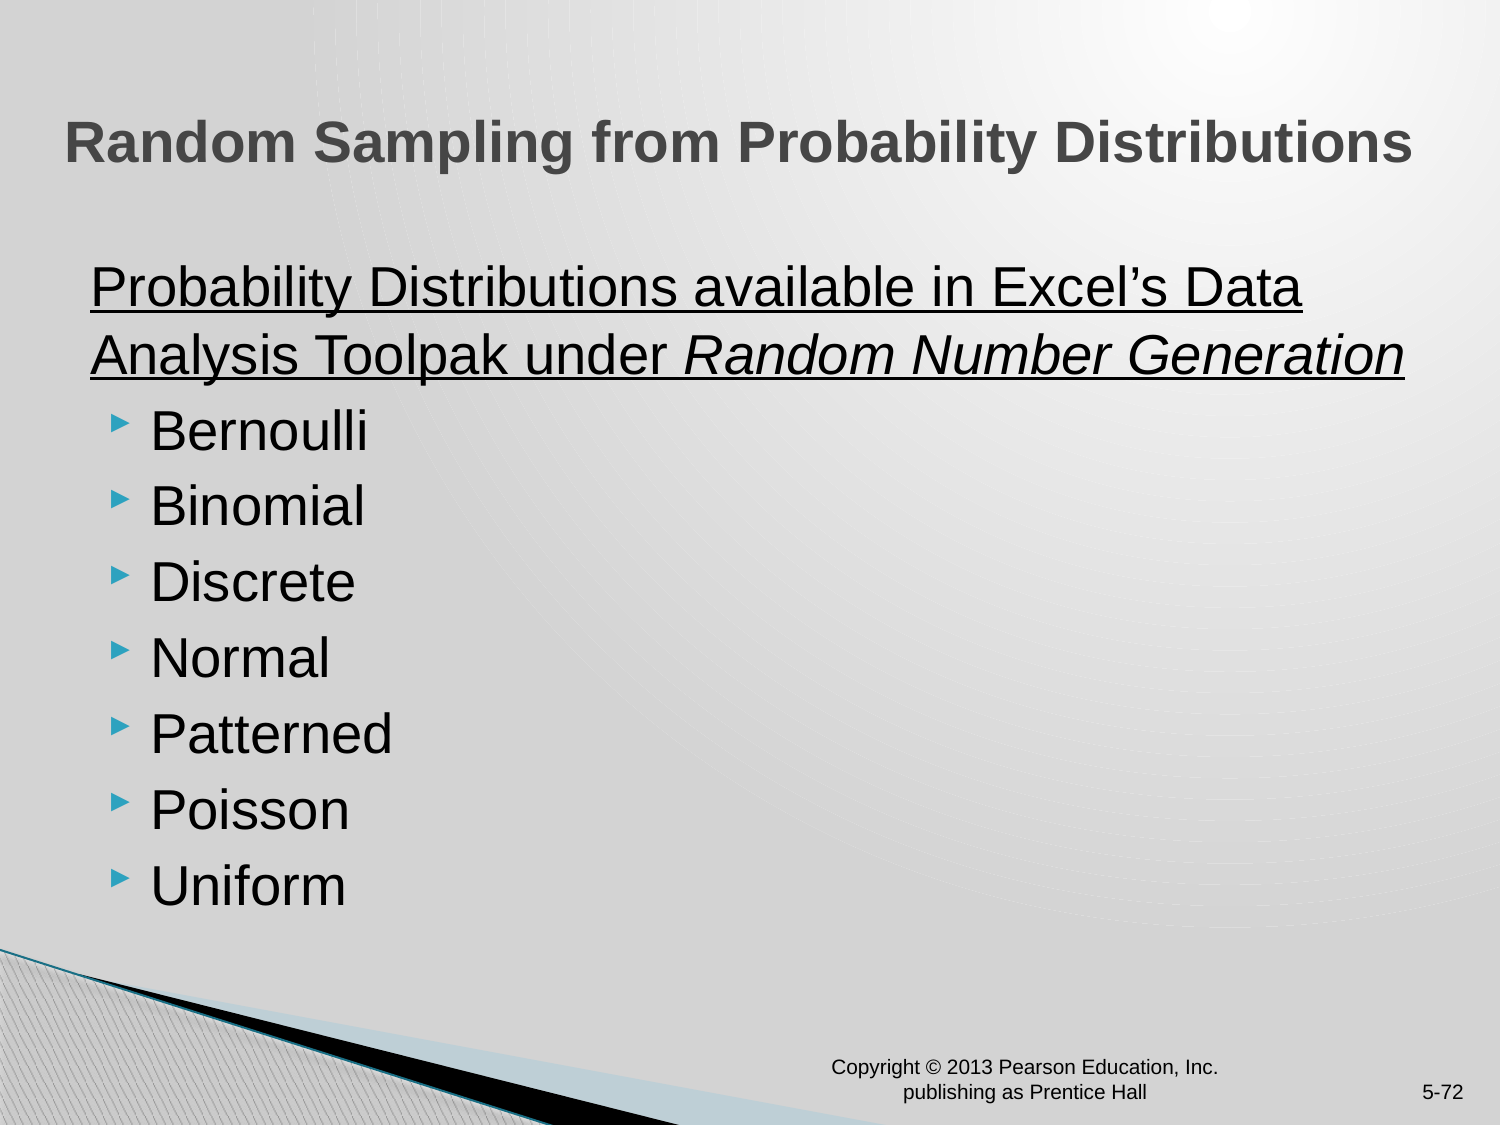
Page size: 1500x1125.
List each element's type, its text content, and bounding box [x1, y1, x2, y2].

slide_number 5-72 [1362, 1051, 1479, 1112]
title Random Sampling from Probability Distributions [50, 45, 1450, 233]
footer Copyright © 2013 Pearson Education, Inc. publishing as Prentice Hall [812, 1051, 1238, 1112]
list Probability Distributions available in Excel’s Data Analysis Toolpak under Random Number Generation Bernoulli Binomial Discrete Normal Patterned Poisson Uniform [74, 242, 1426, 986]
